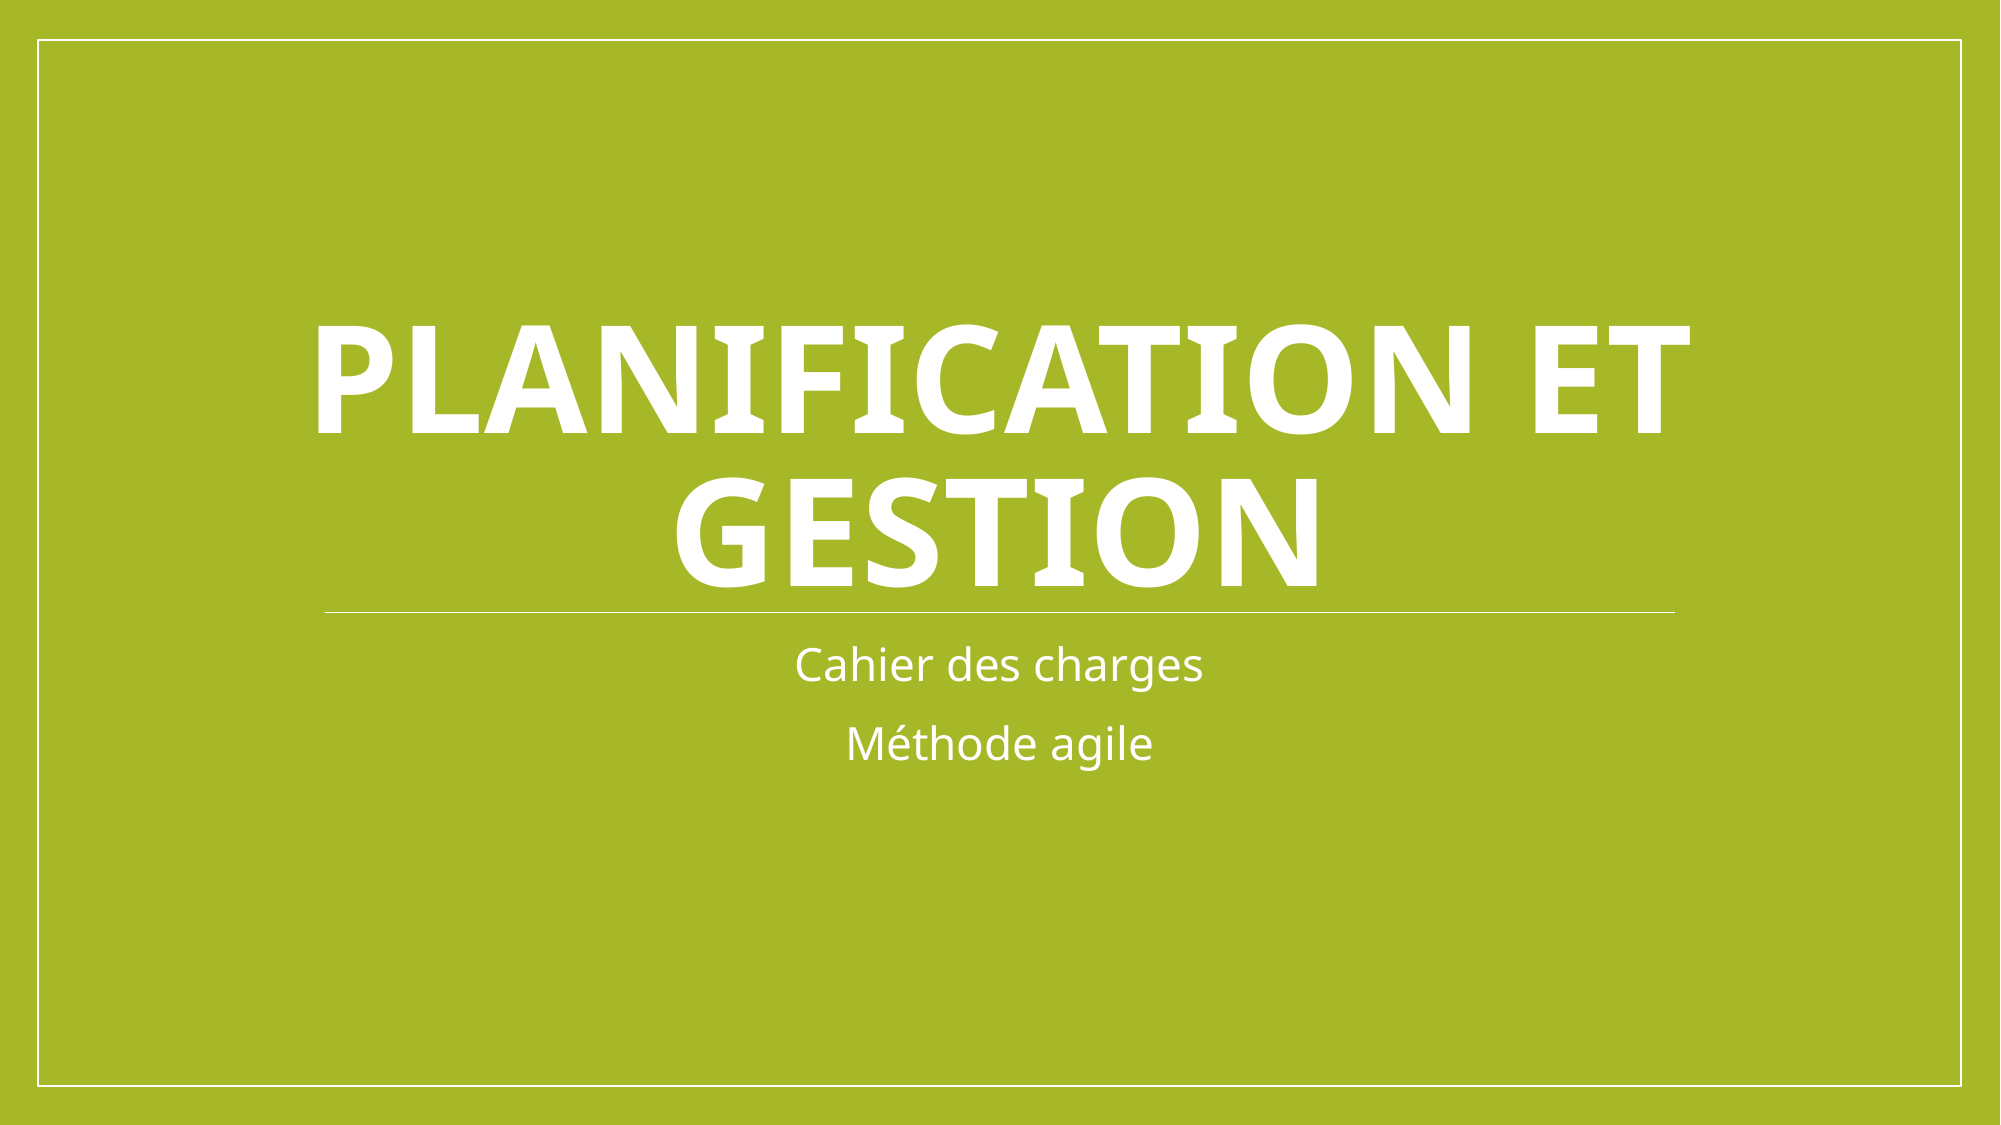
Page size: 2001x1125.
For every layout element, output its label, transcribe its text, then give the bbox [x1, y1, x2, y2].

subtitle Cahier des charges Méthode agile [280, 634, 1719, 863]
title Planification et gestion [182, 144, 1818, 625]
